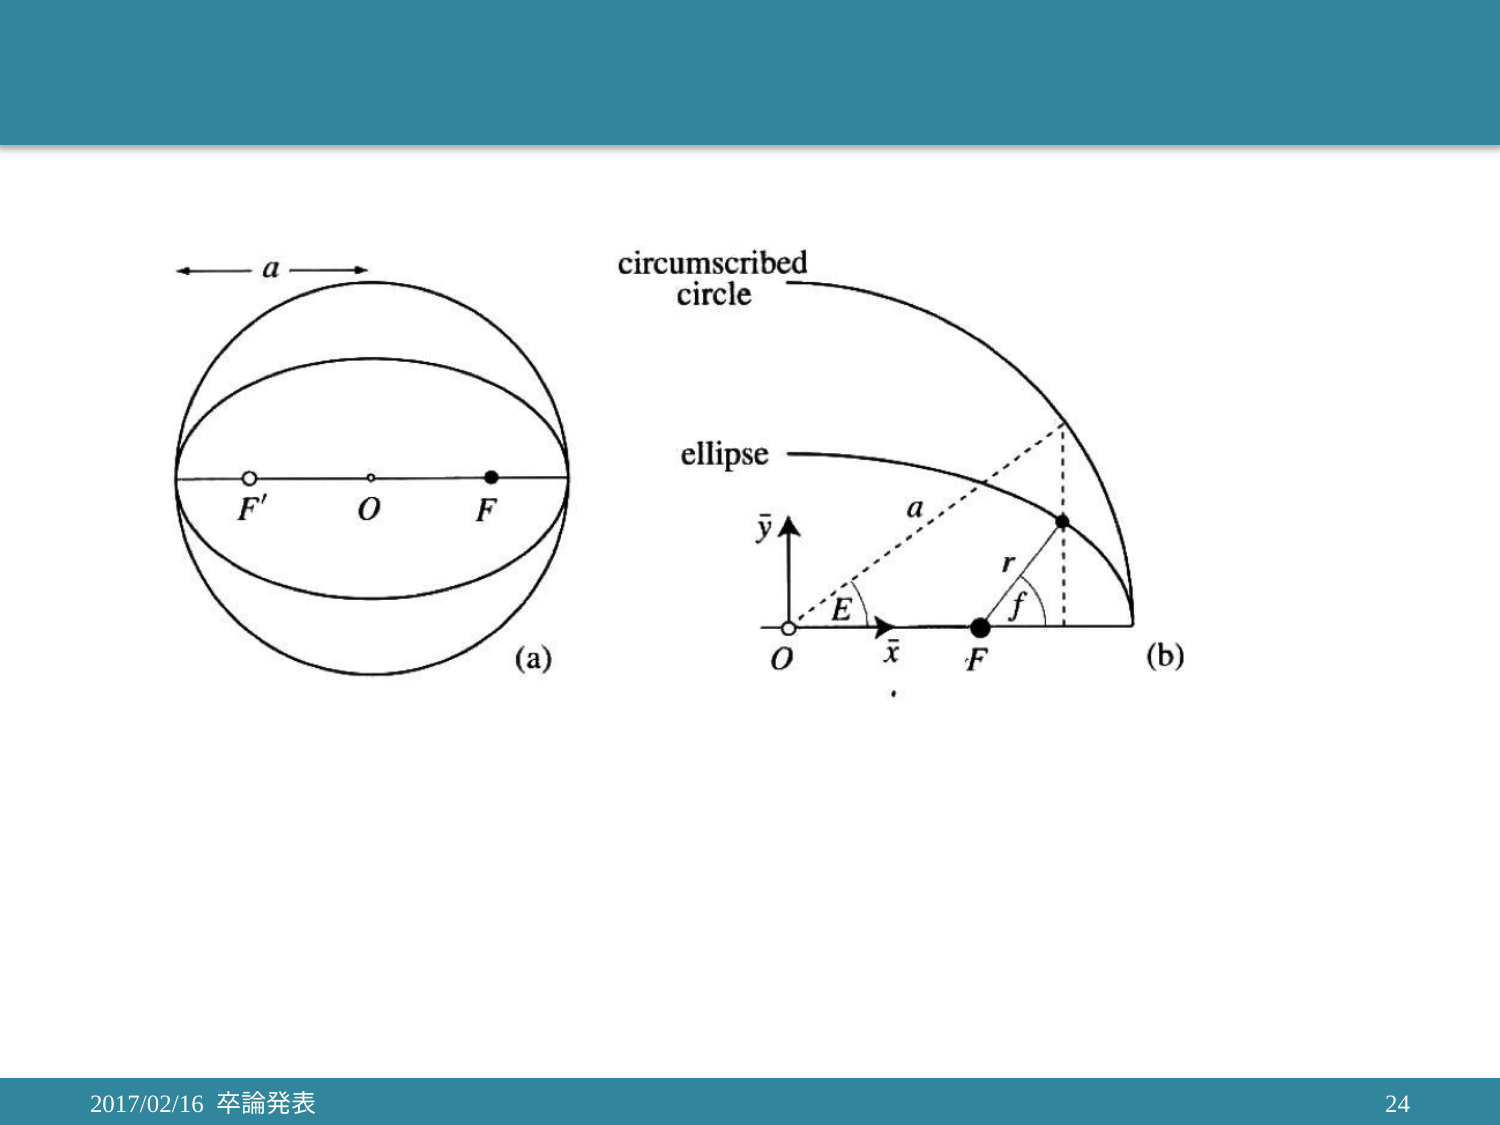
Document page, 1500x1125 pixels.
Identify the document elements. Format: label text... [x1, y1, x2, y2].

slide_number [75, 1080, 425, 1125]
picture [157, 215, 1202, 705]
slide_number 24 [1074, 1080, 1425, 1125]
